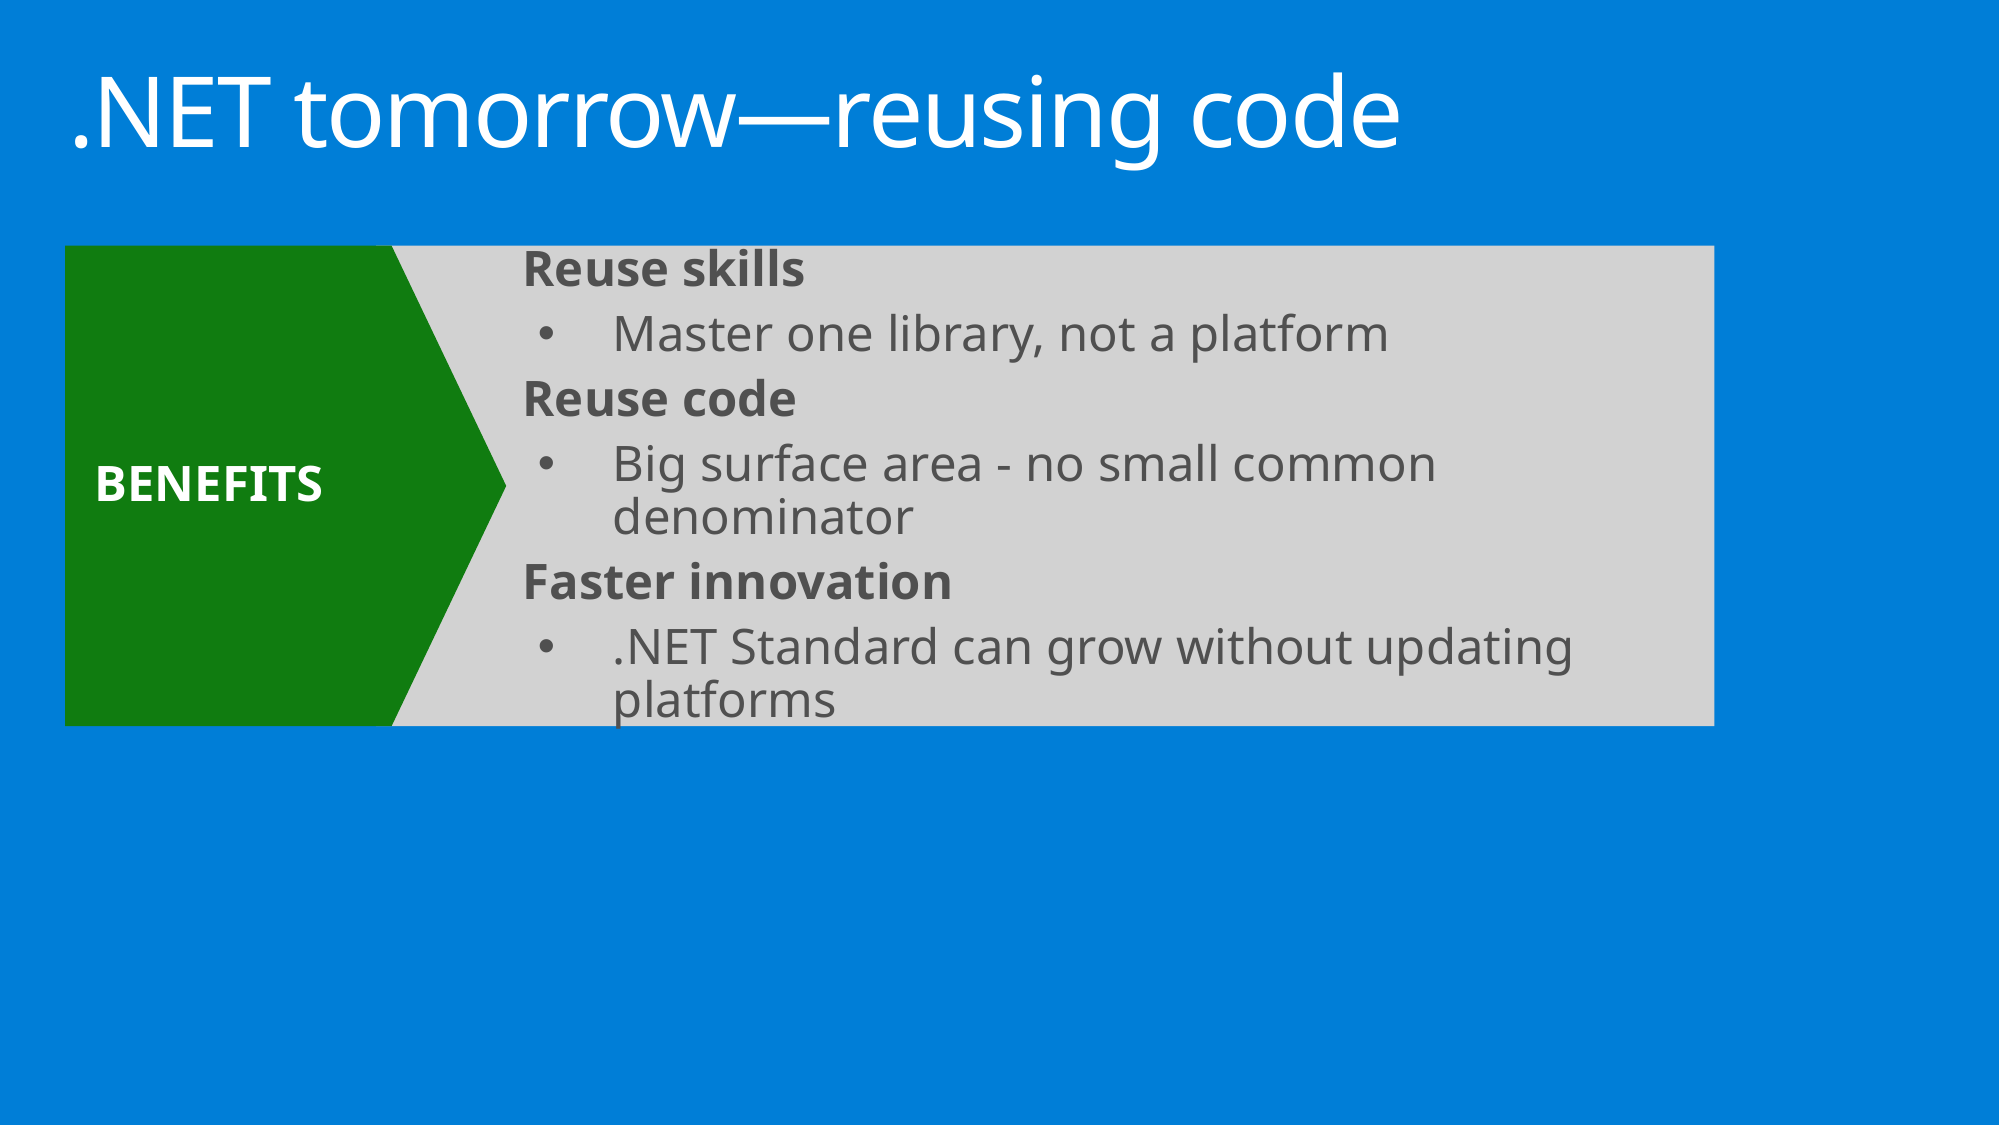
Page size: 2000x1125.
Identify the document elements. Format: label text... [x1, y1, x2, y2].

text_box Reuse skills Master one library, not a platform Reuse code Big surface area - no small common denominator Faster innovation .NET Standard can grow without updating platforms [392, 245, 1715, 727]
text_box BENEFITS [65, 245, 507, 727]
title .NET tomorrow—reusing code [44, 47, 1956, 196]
